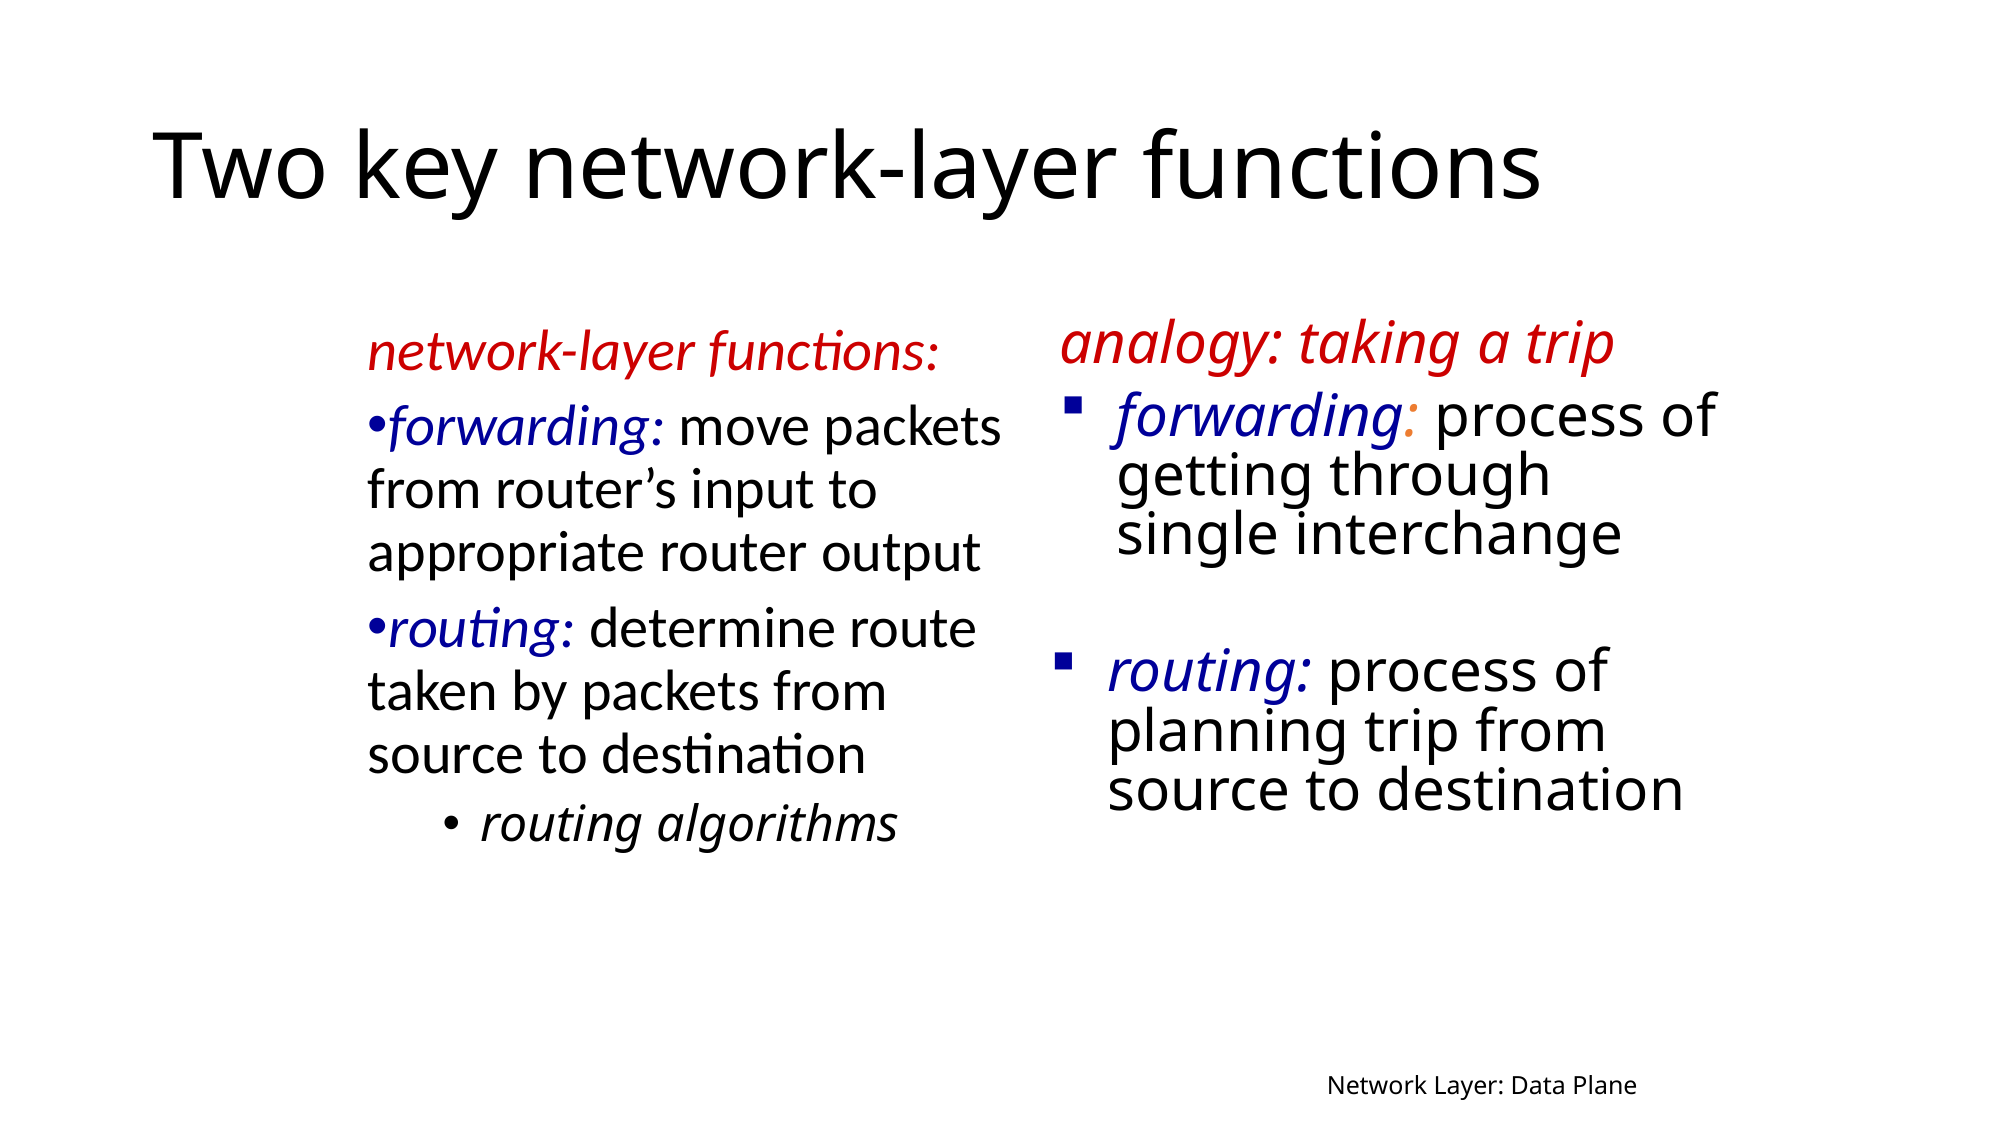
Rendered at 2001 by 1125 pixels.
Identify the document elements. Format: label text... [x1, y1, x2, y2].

text_box analogy: taking a trip forwarding: process of getting through single interchange [1044, 309, 1733, 1025]
footer Network Layer: Data Plane [1295, 1062, 1654, 1102]
text_box routing: process of planning trip from source to destination [1035, 636, 1724, 871]
list network-layer functions: forwarding: move packets from router’s input to appropriate router output routing: determine route taken by packets from source to destination routing algorithms [352, 312, 1041, 929]
title Two key network-layer functions [137, 59, 1863, 278]
